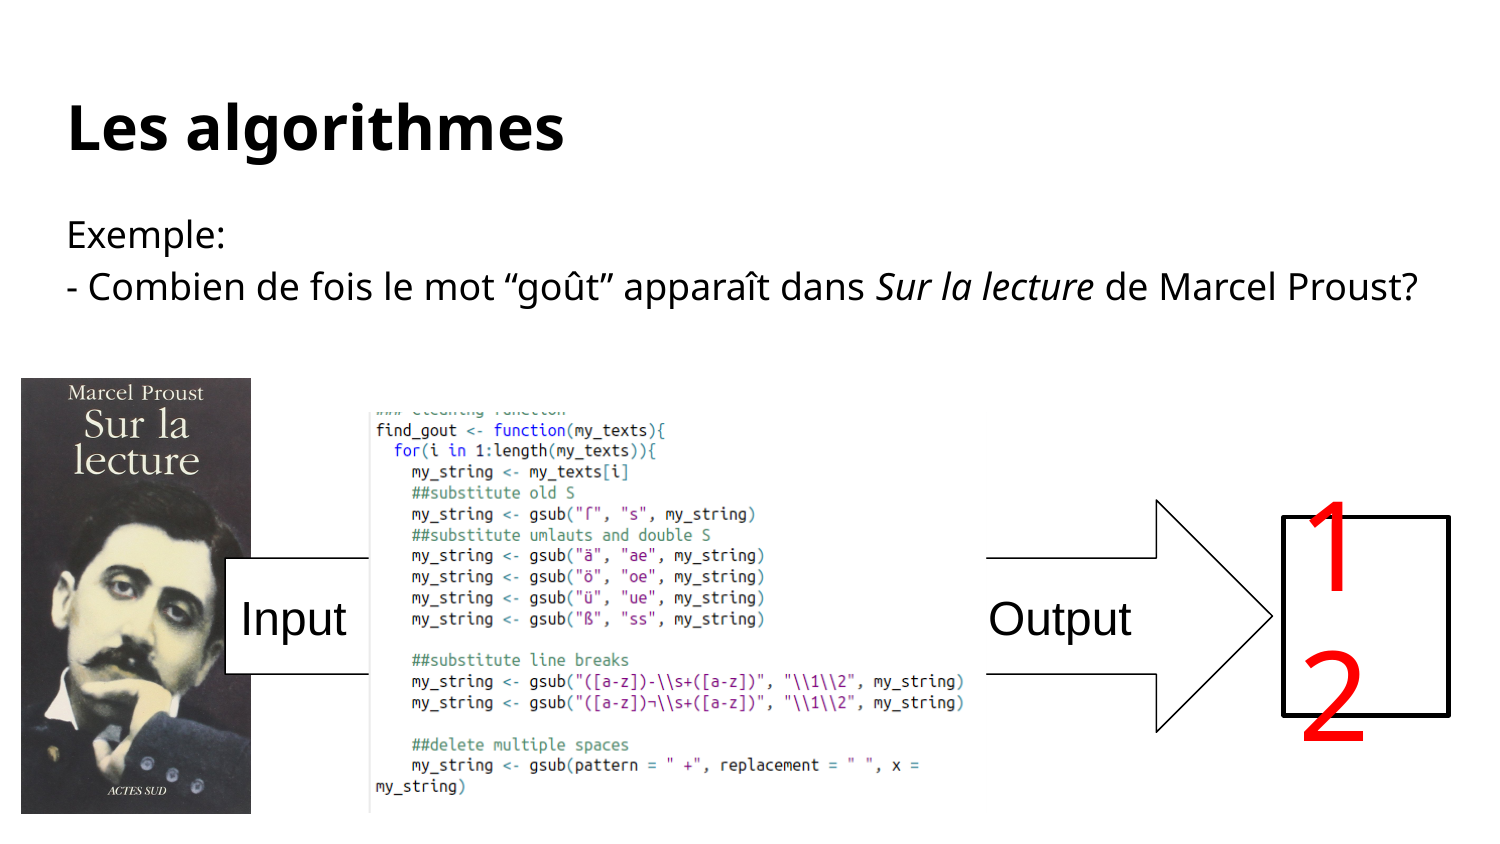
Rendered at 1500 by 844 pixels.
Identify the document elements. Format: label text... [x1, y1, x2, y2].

text_box Output [992, 500, 1273, 733]
text_box Input [256, 558, 363, 675]
title Les algorithmes [51, 72, 1449, 176]
text_box 12 [1283, 516, 1449, 716]
picture [368, 412, 987, 813]
list Exemple: - Combien de fois le mot “goût” apparaît dans Sur la lecture de Marcel Proust? [51, 189, 1449, 750]
picture [21, 377, 252, 815]
